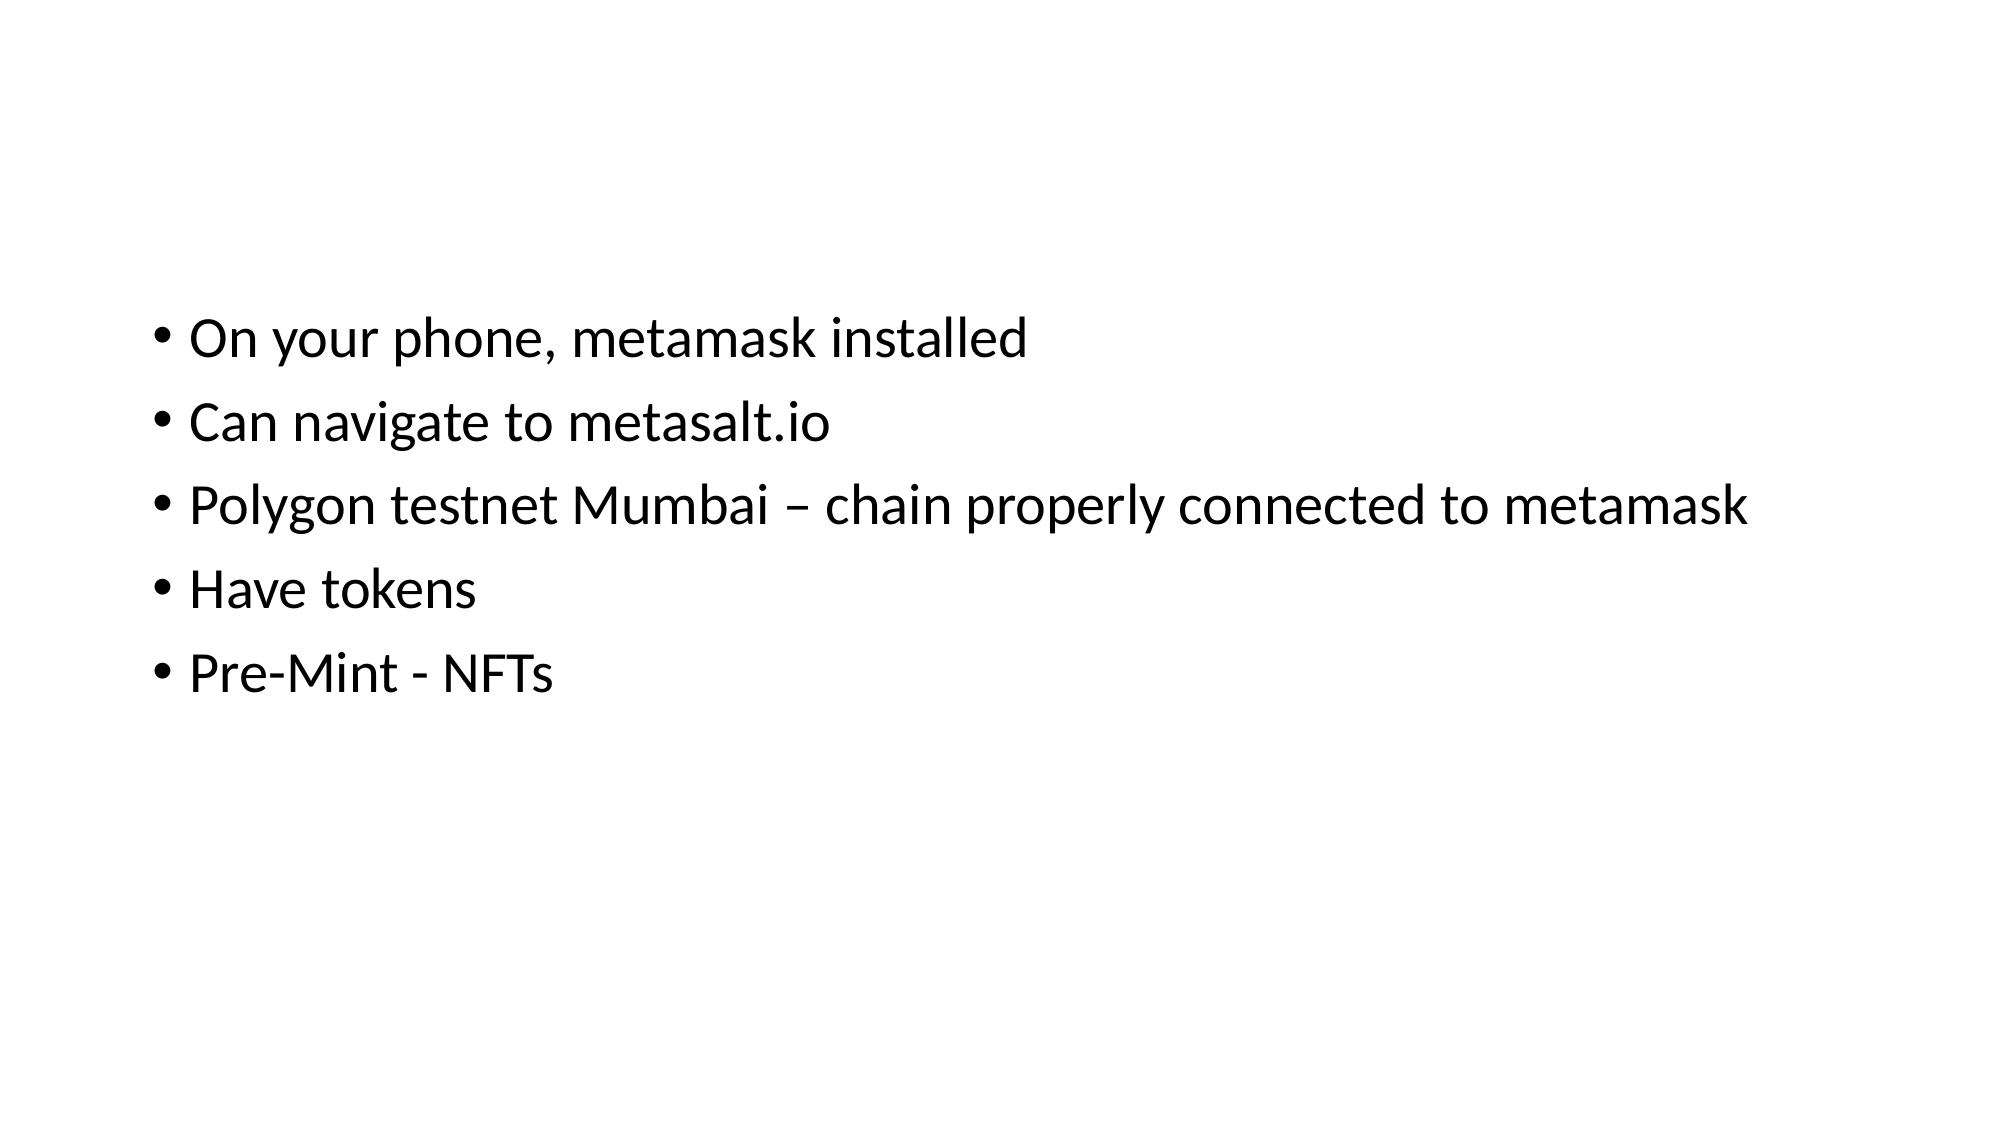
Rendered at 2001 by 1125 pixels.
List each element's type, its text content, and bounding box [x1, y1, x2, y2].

list On your phone, metamask installed Can navigate to metasalt.io Polygon testnet Mumbai – chain properly connected to metamask Have tokens Pre-Mint - NFTs [137, 299, 1863, 1014]
